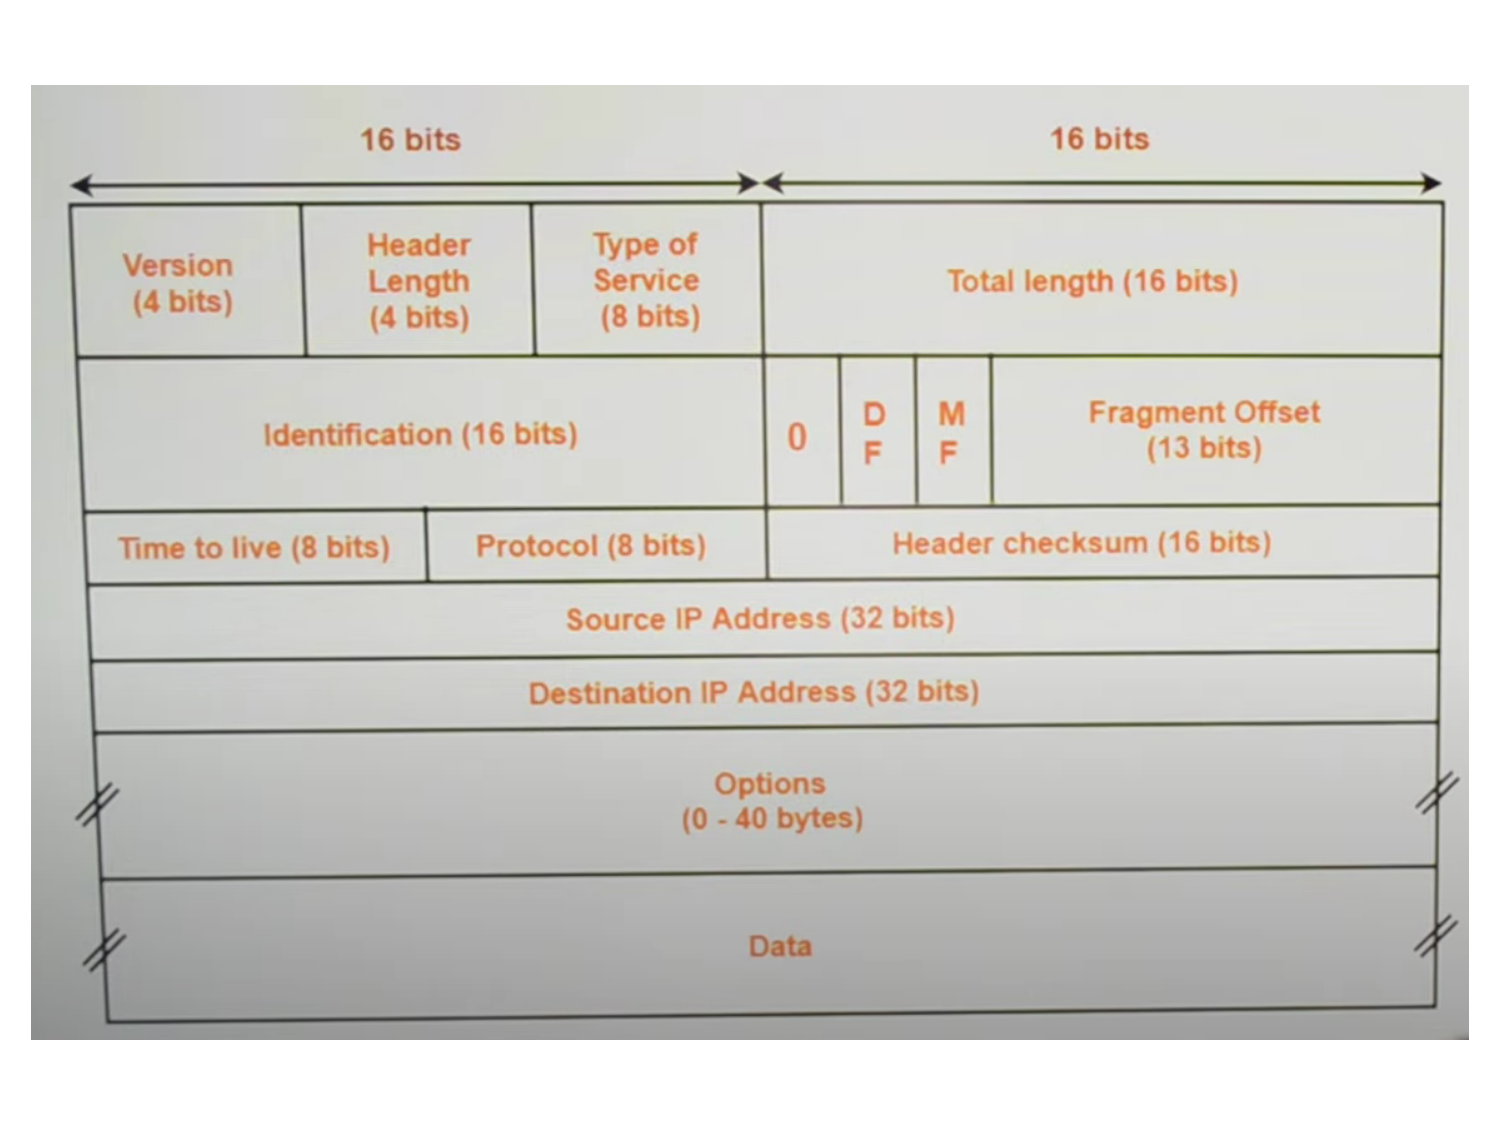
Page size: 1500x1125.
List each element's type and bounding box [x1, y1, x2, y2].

picture [30, 85, 1469, 1040]
